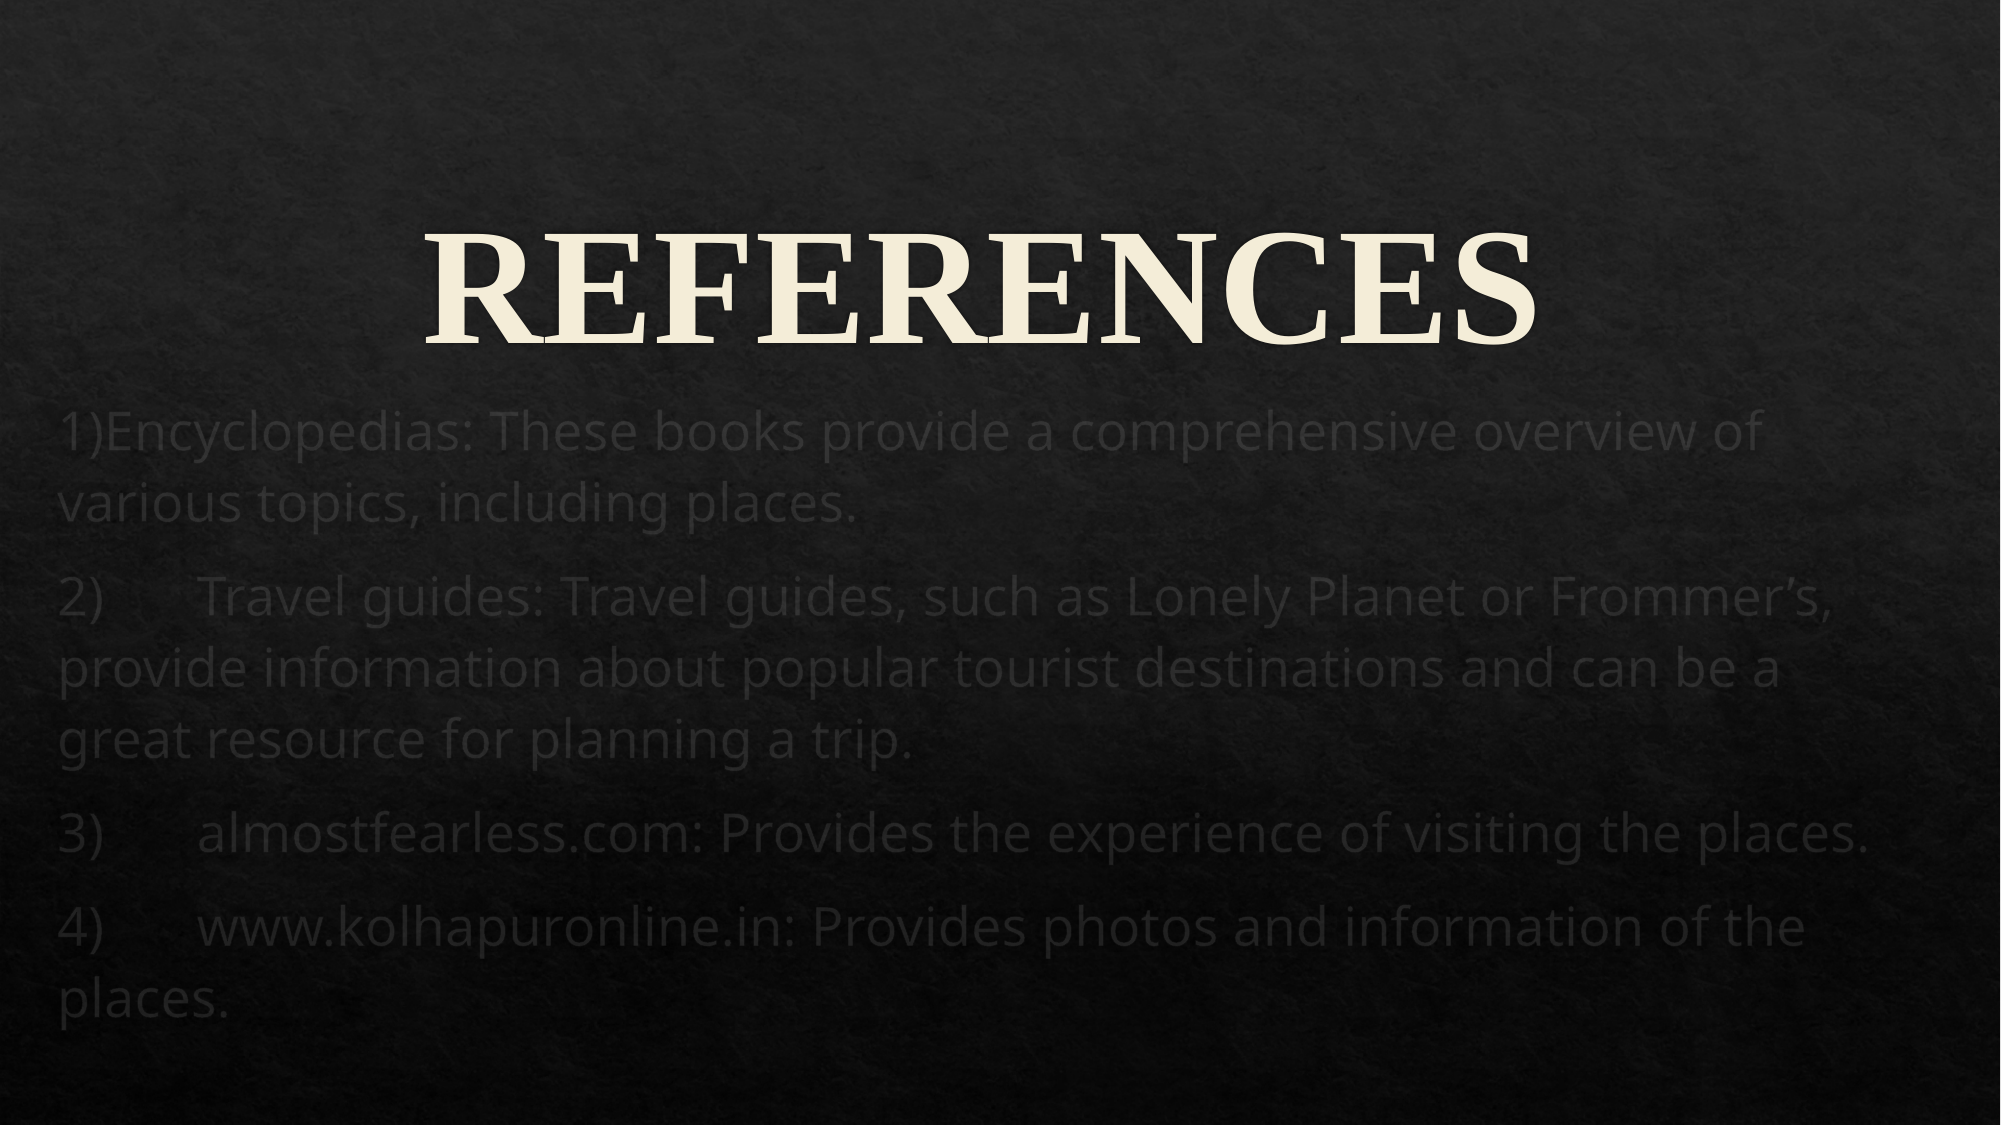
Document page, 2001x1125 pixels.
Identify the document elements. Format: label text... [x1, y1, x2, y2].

title REFERENCES [208, 132, 1758, 378]
subtitle 1)Encyclopedias: These books provide a comprehensive overview of various topics, including places. 2) Travel guides: Travel guides, such as Lonely Planet or Frommer’s, provide information about popular tourist destinations and can be a great resource for planning a trip. 3) almostfearless.com: Provides the experience of visiting the places. 4) www.kolhapuronline.in: Provides photos and information of the places. [41, 382, 1925, 1089]
